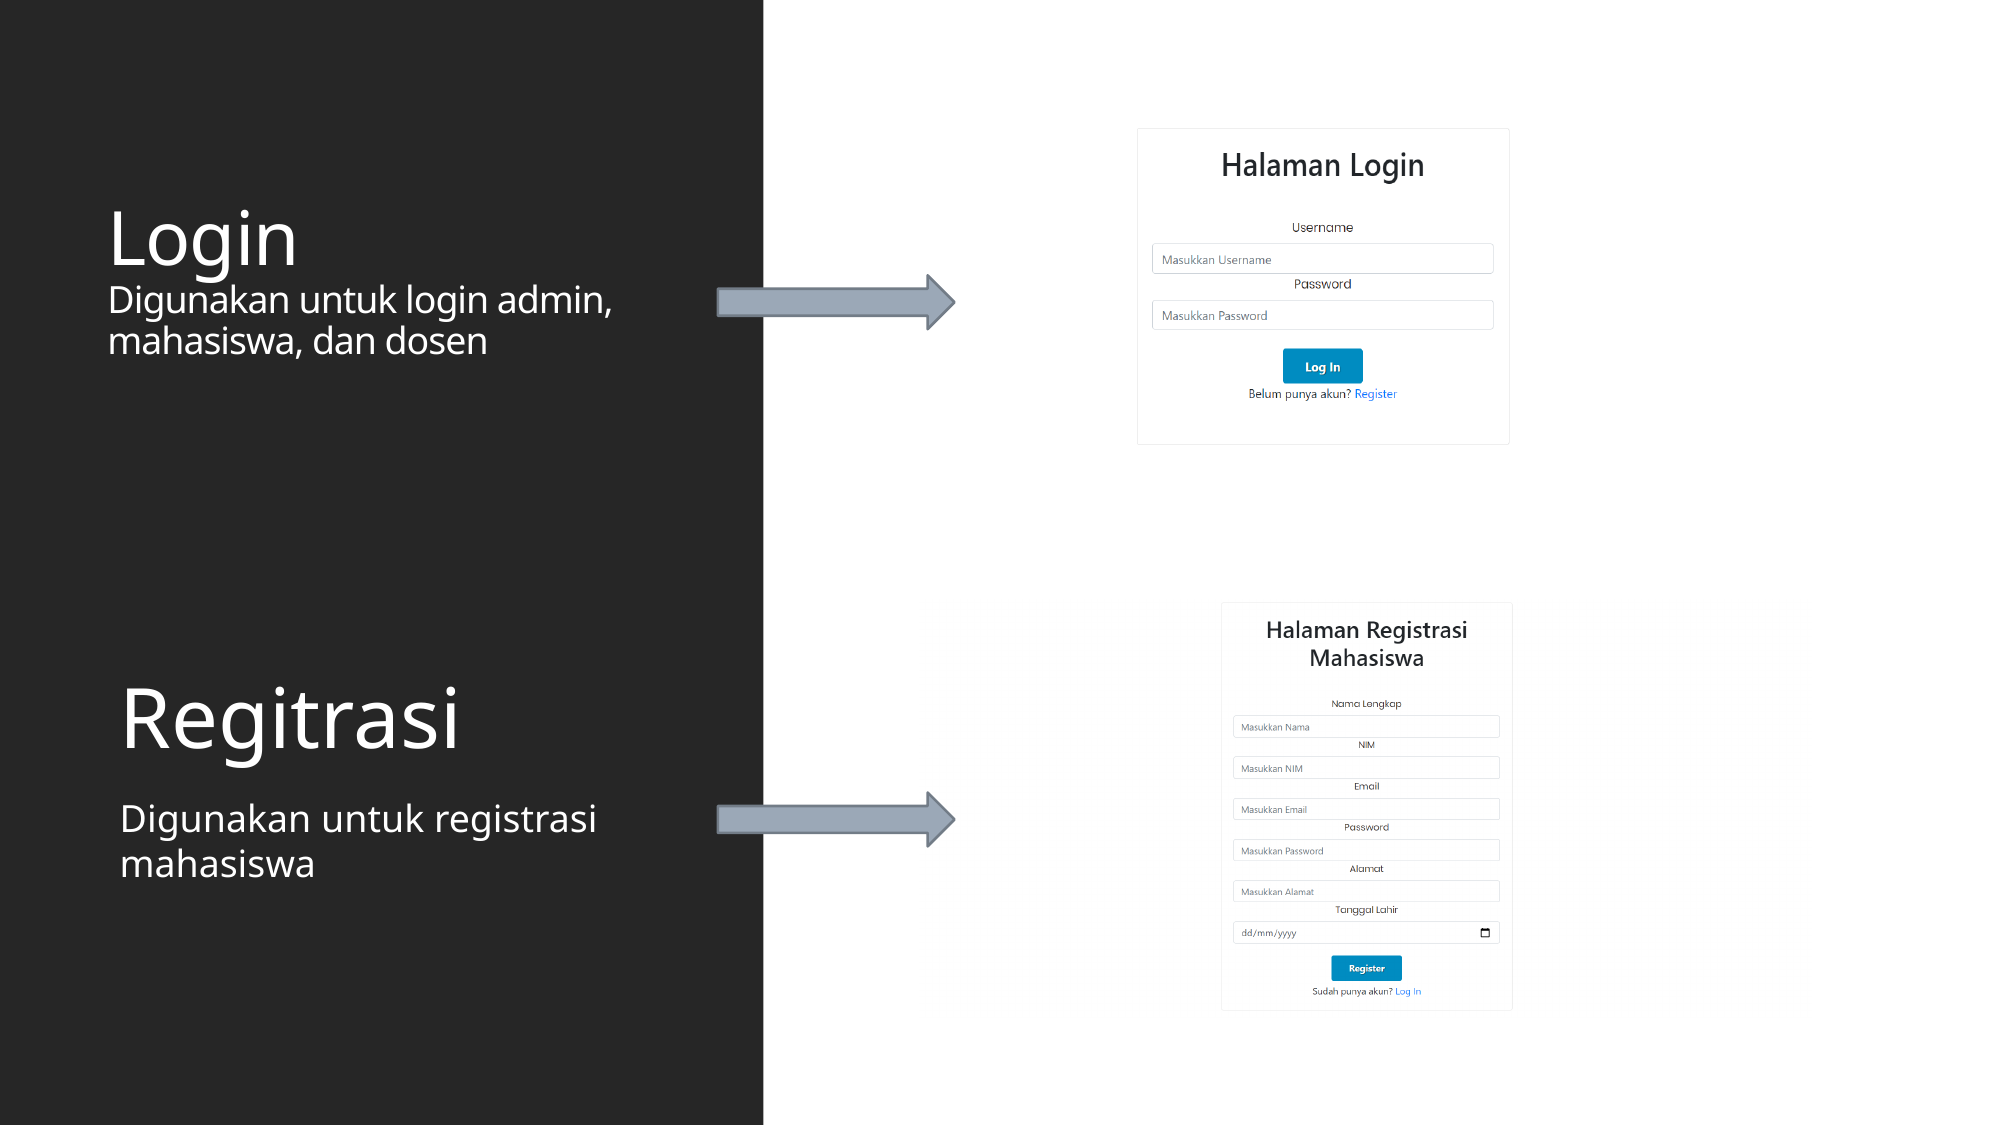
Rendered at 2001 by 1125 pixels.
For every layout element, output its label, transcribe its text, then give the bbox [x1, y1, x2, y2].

text_box [716, 287, 856, 318]
text_box [716, 804, 914, 835]
title Login Digunakan untuk login admin, mahasiswa, dan dosen [92, 139, 669, 370]
picture [859, 92, 1895, 512]
picture [917, 598, 1813, 1018]
list Regitrasi Digunakan untuk registrasi mahasiswa [104, 657, 682, 959]
